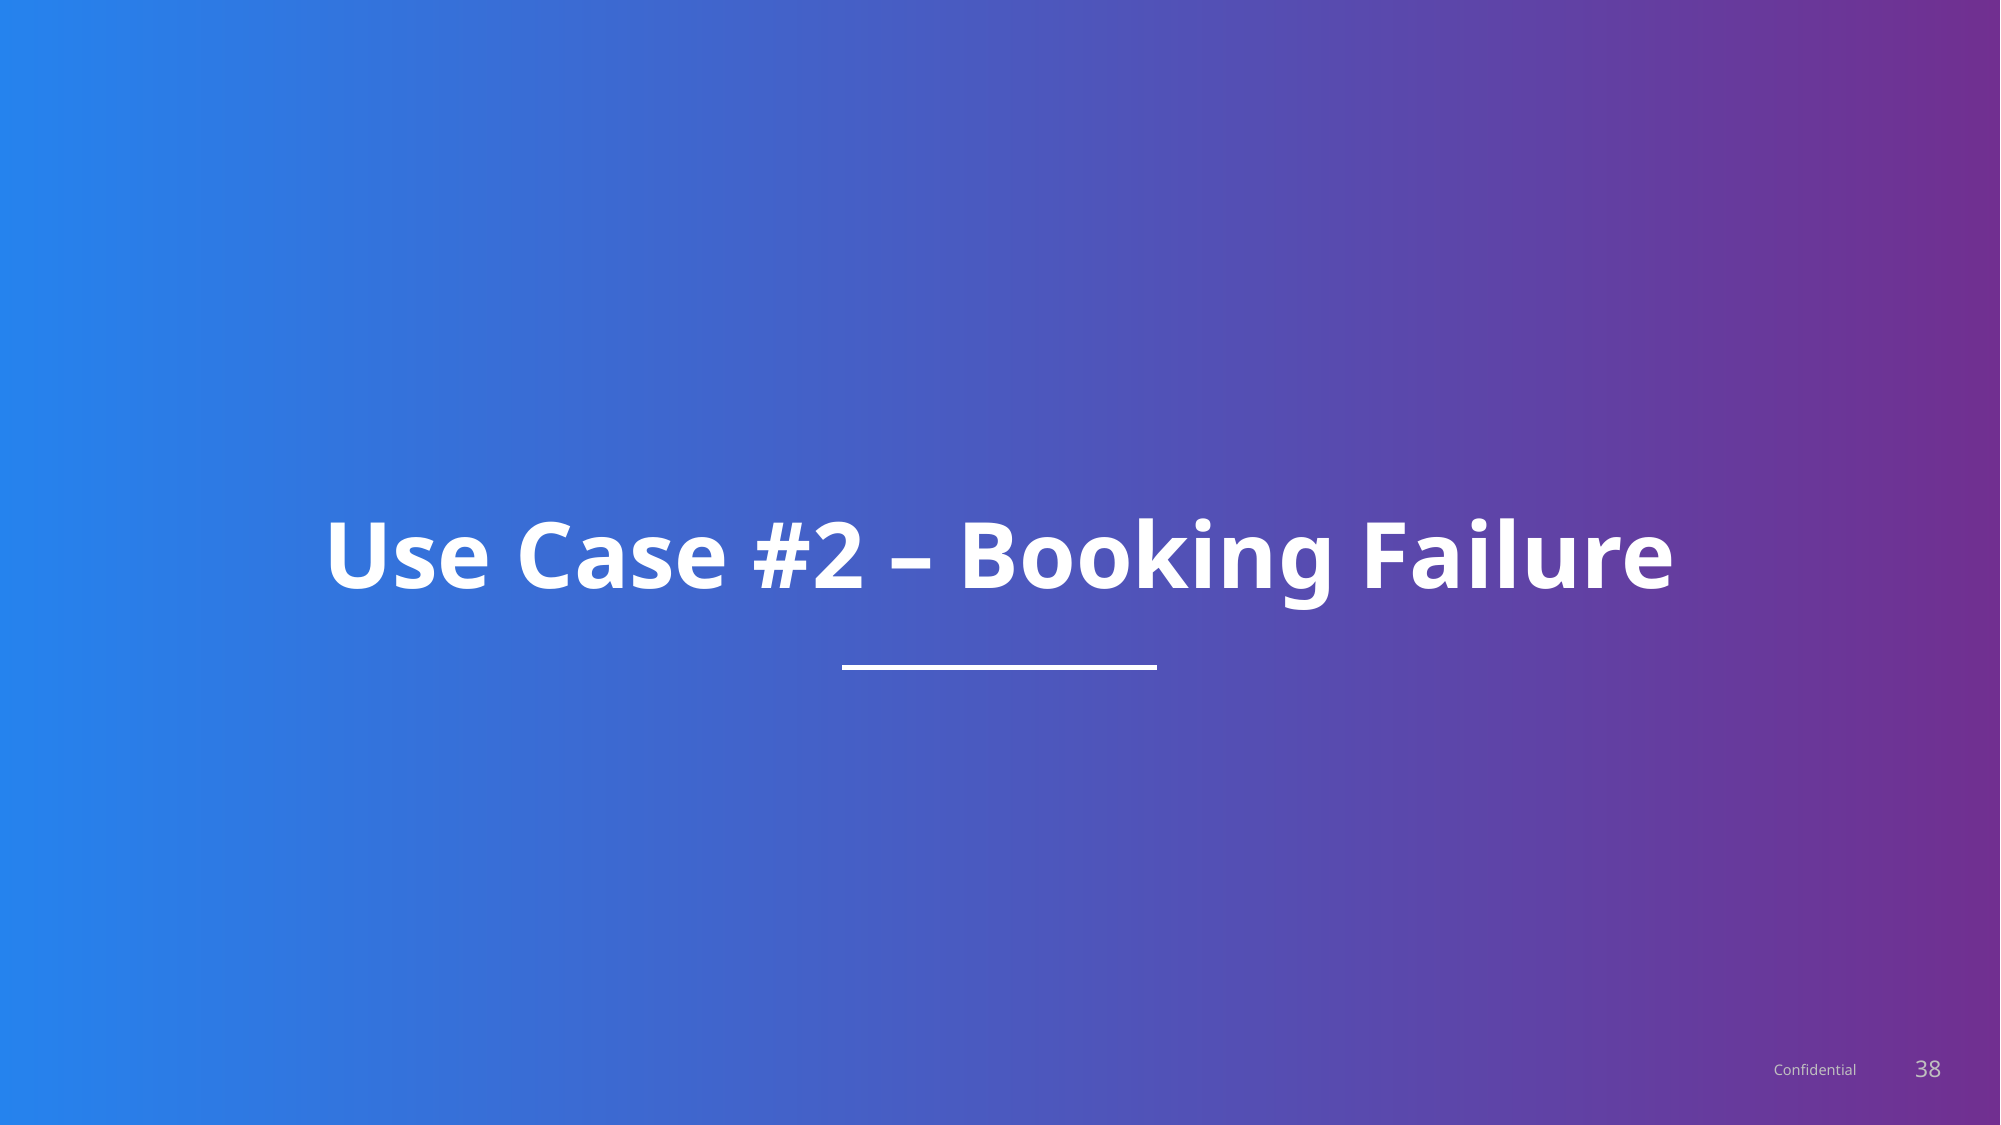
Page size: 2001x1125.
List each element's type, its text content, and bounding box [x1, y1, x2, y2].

title Use Case #2 – Booking Failure [137, 362, 1863, 615]
